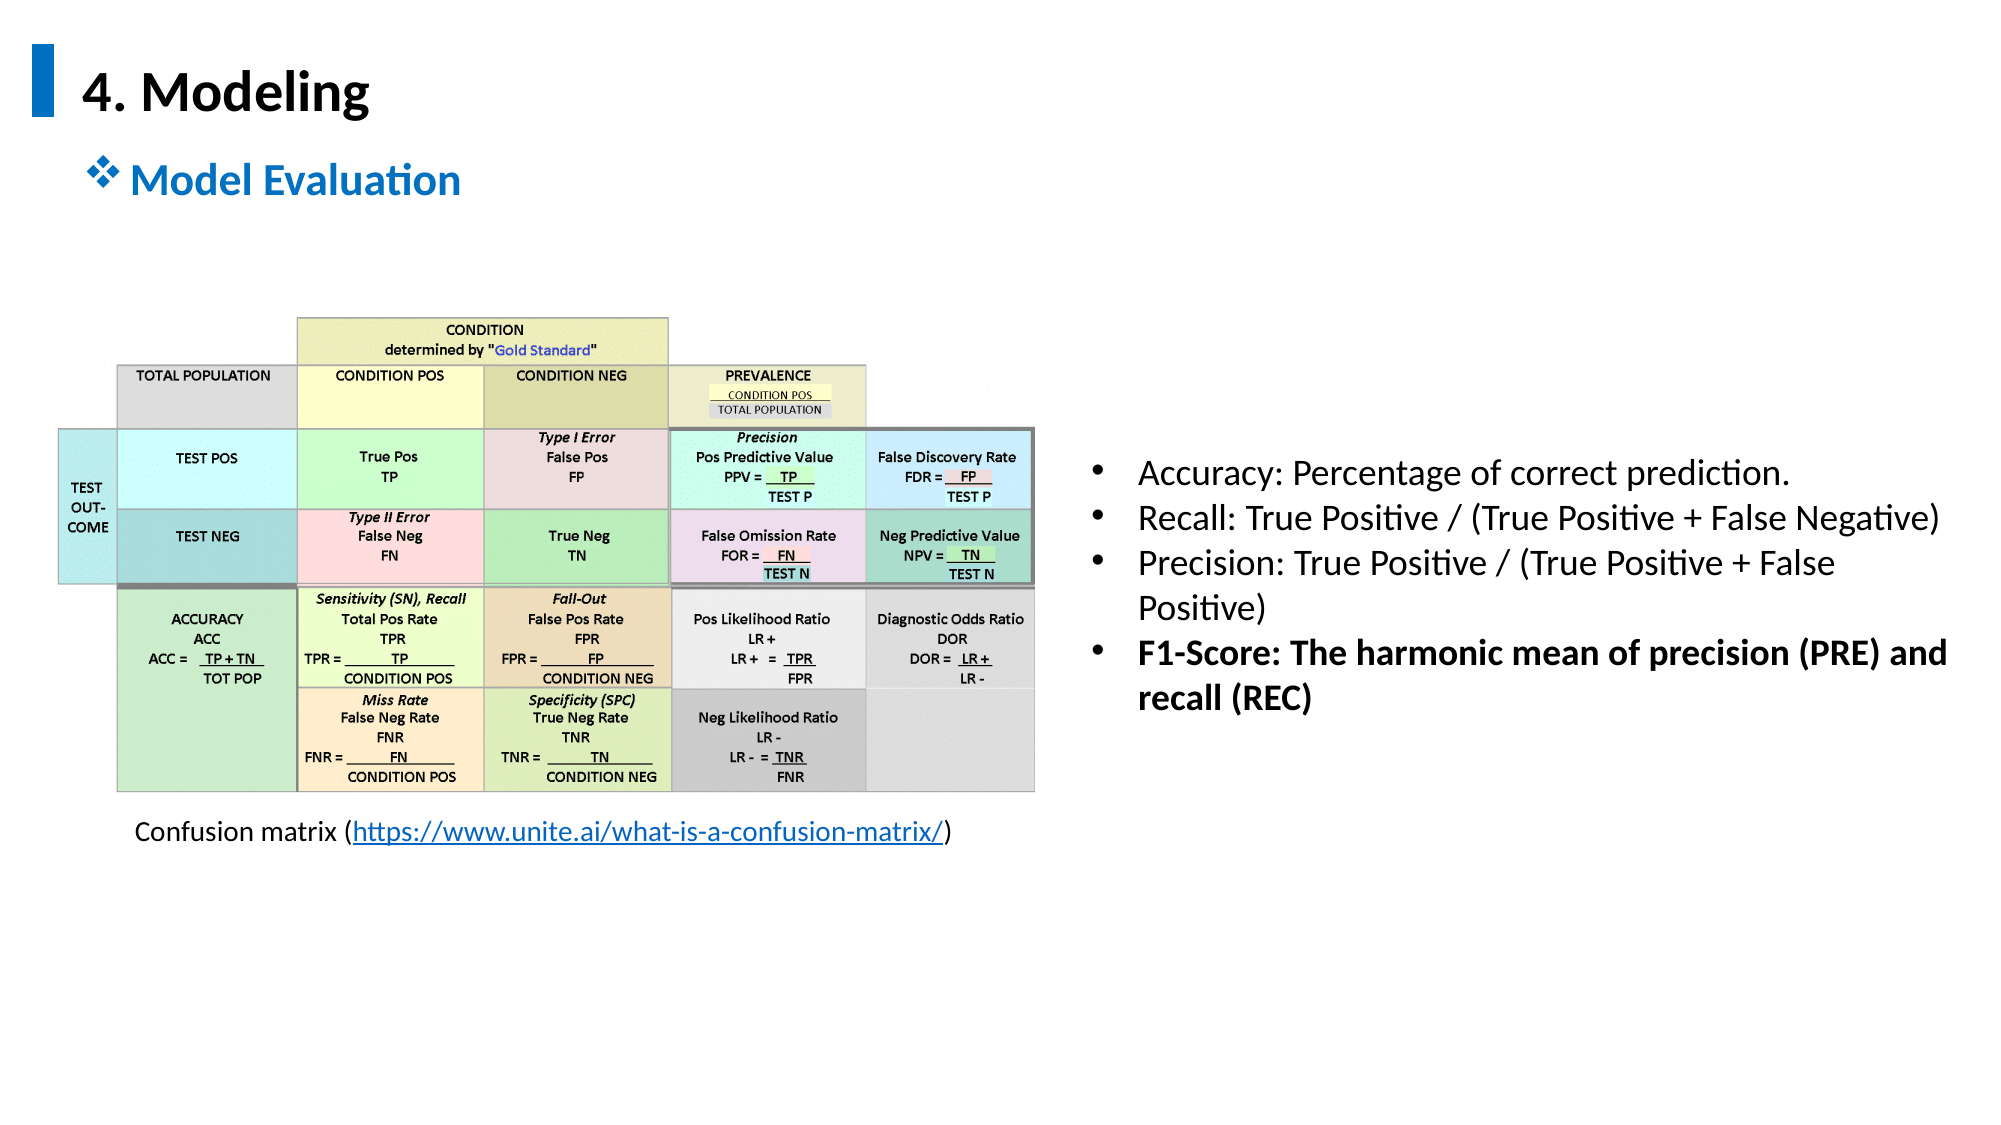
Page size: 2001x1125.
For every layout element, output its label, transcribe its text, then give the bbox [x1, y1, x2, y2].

text_box Accuracy: Percentage of correct prediction. Recall: True Positive / (True Positive + False Negative) Precision: True Positive / (True Positive + False Positive) F1-Score: The harmonic mean of precision (PRE) and recall (REC) [1076, 440, 1971, 725]
text_box [32, 44, 54, 117]
text_box Model Evaluation [68, 142, 477, 213]
picture [53, 314, 1052, 805]
text_box Confusion matrix (https://www.unite.ai/what-is-a-confusion-matrix/) [120, 804, 1120, 855]
text_box 4. Modeling [67, 45, 386, 130]
